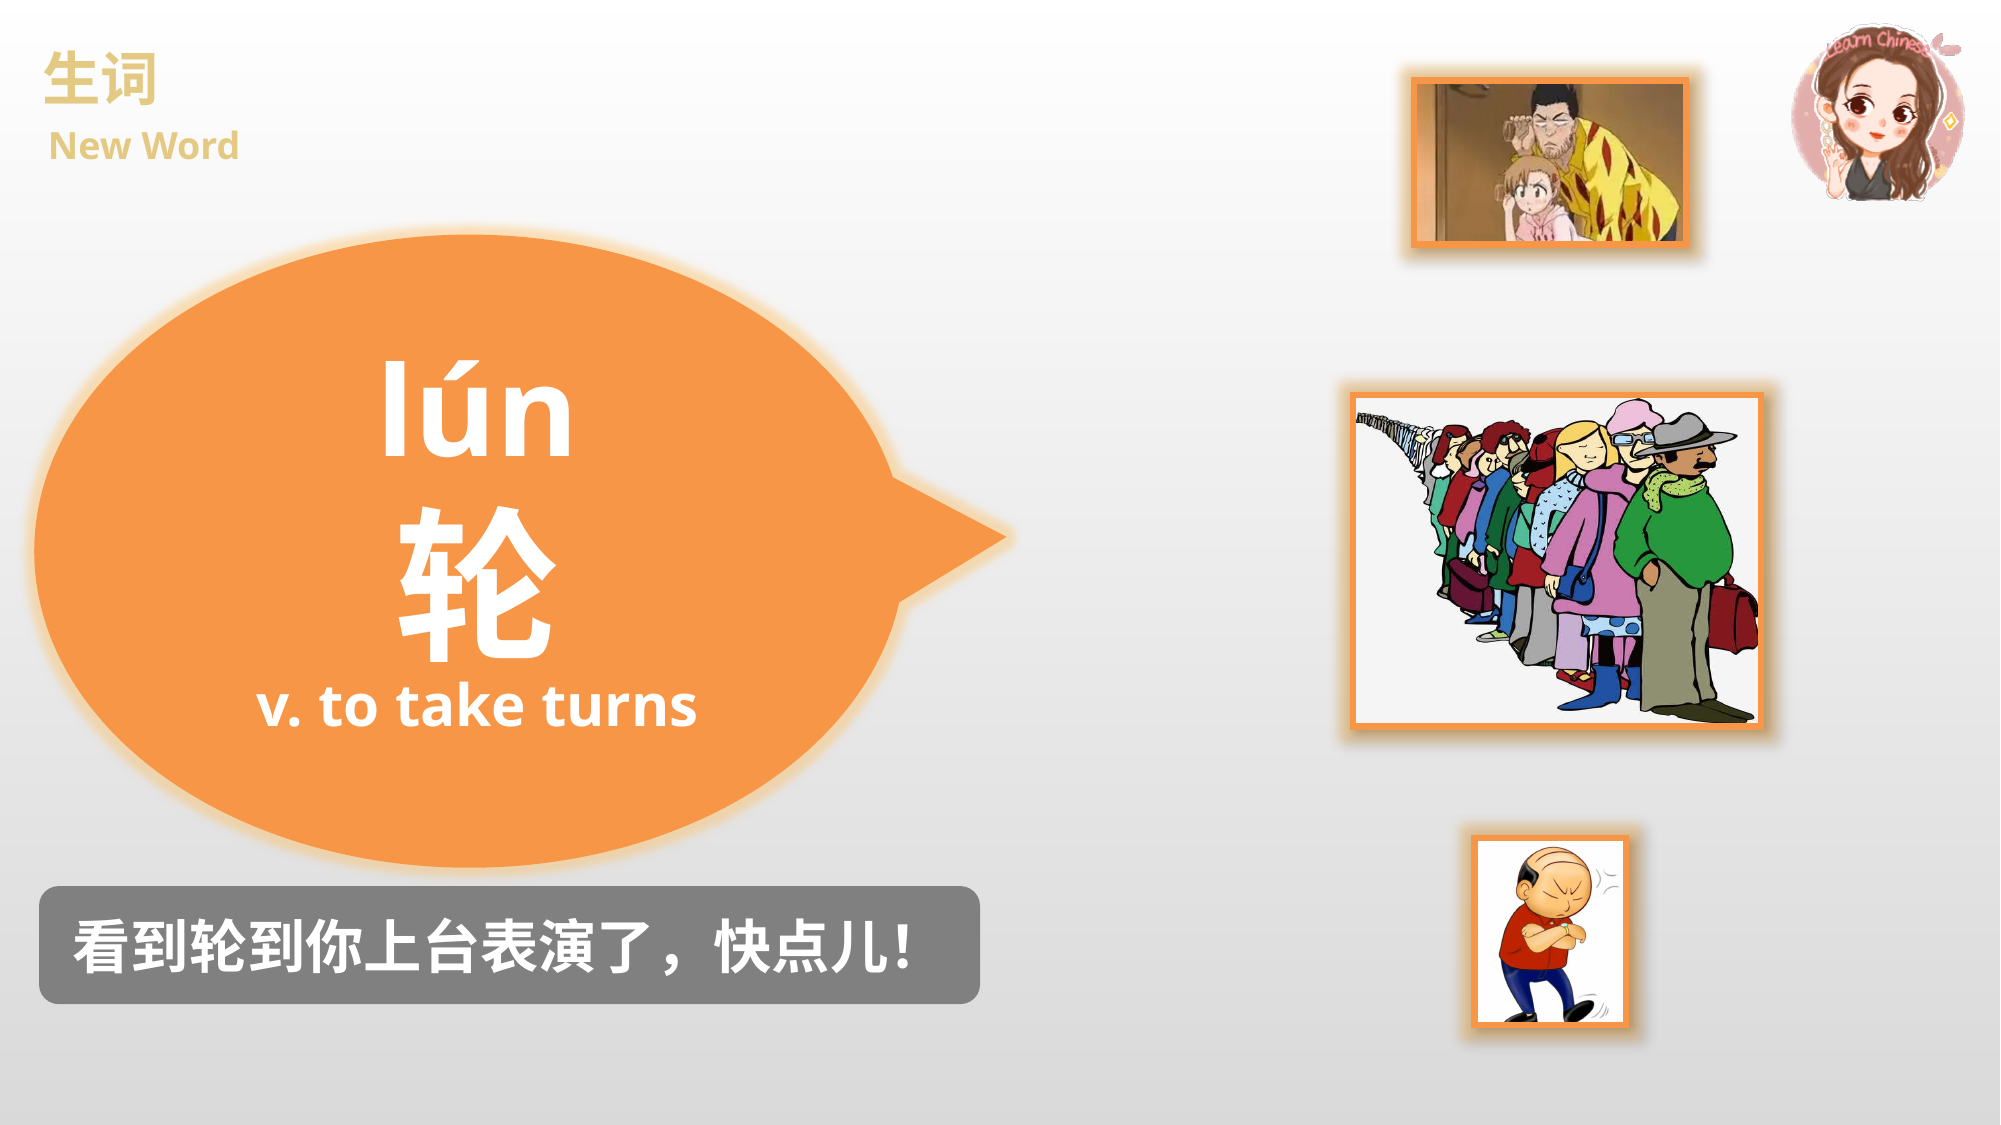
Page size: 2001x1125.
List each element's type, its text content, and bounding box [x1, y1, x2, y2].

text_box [27, 239, 928, 864]
picture [1417, 83, 1683, 242]
picture [1355, 398, 1759, 724]
picture [1758, 0, 1998, 240]
text_box 生词 [27, 35, 174, 120]
text_box New Word [33, 115, 256, 175]
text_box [38, 886, 981, 1005]
picture [1477, 841, 1623, 1023]
